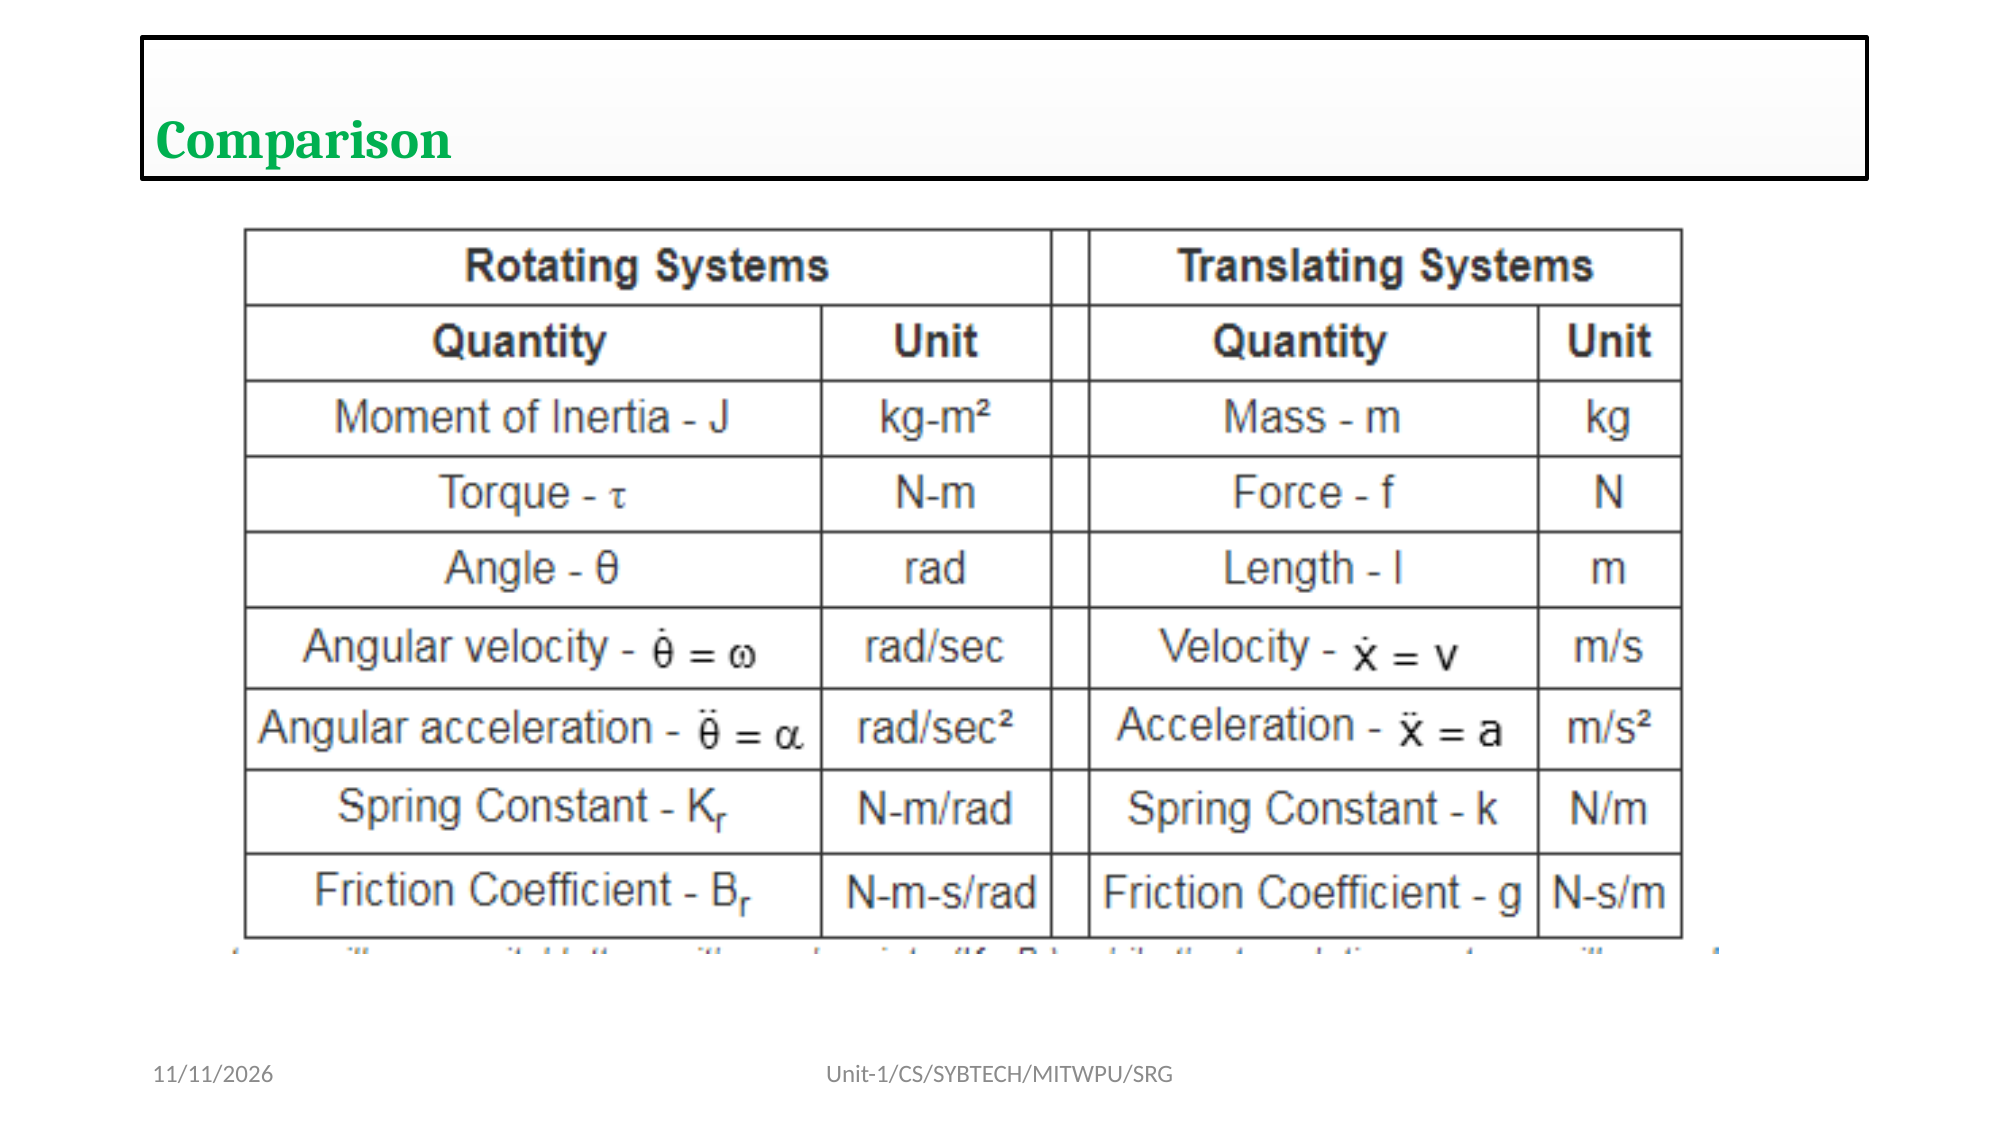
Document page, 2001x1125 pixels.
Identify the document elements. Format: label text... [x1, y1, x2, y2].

footer Unit-1/CS/SYBTECH/MITWPU/SRG [662, 1042, 1338, 1103]
picture [215, 204, 1719, 954]
text_box Comparison [141, 37, 1867, 179]
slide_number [137, 1042, 588, 1103]
